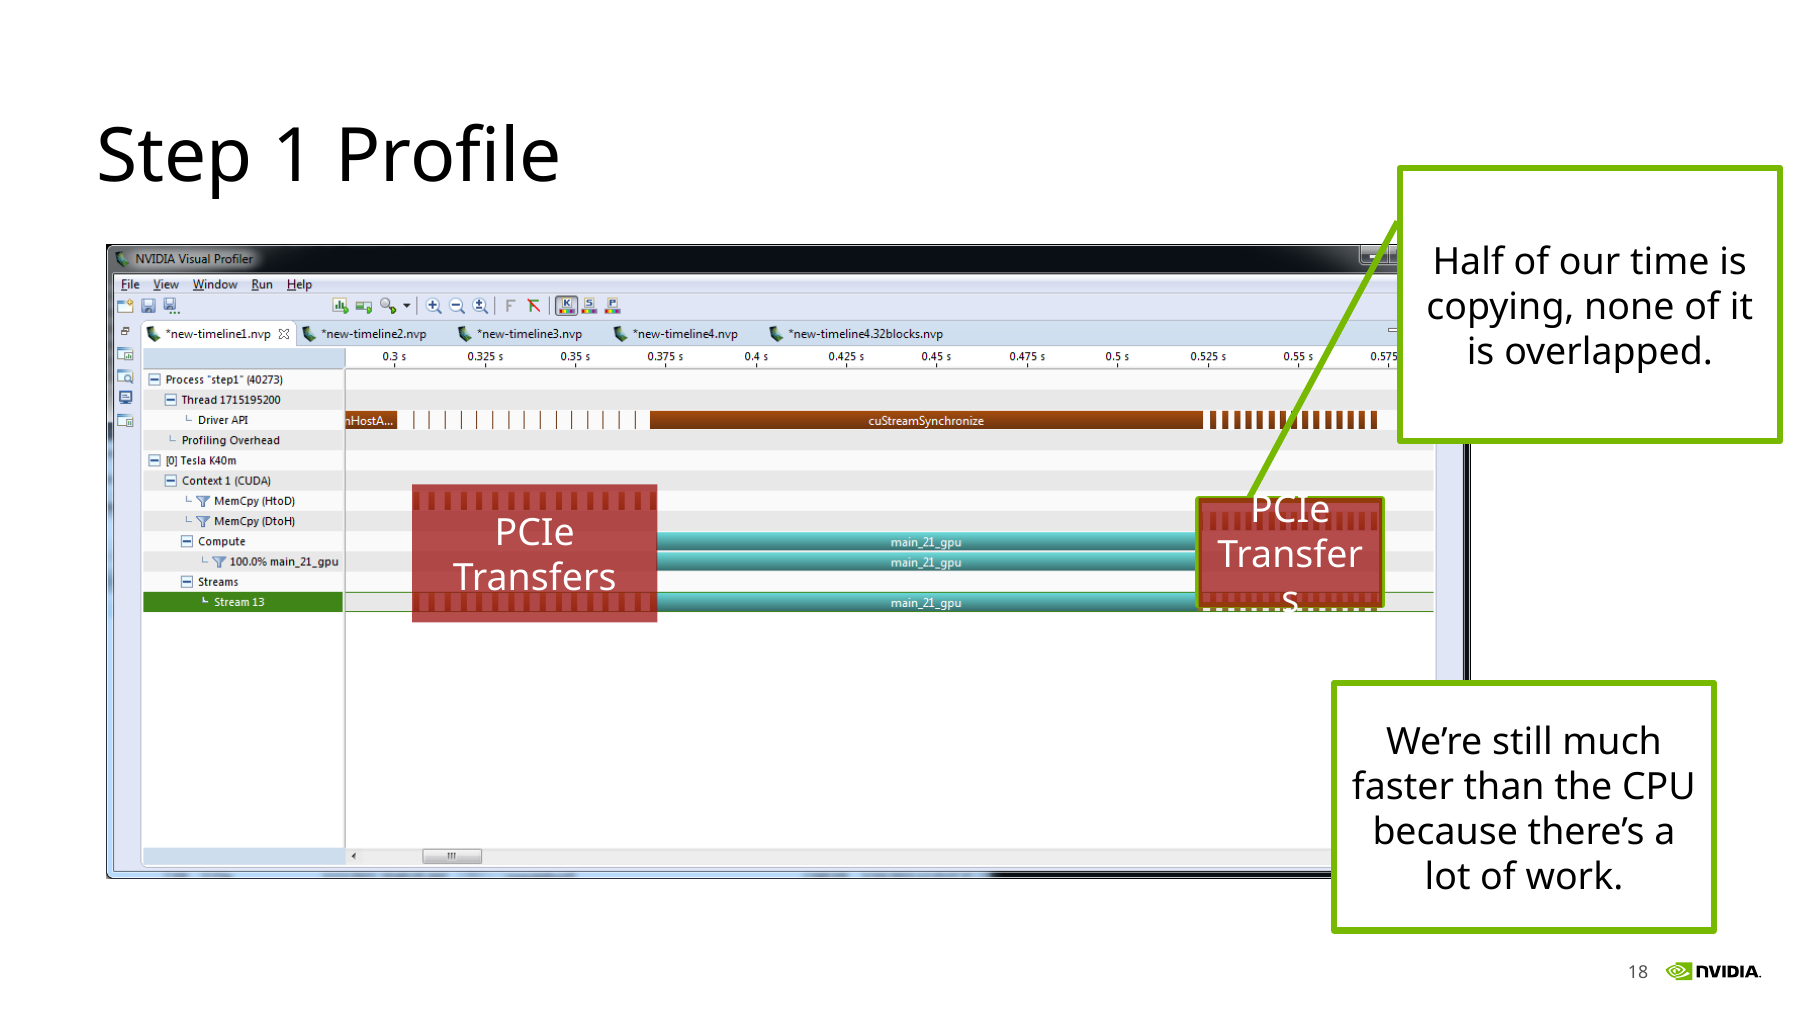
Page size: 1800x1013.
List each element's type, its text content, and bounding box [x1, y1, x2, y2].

title Step 1 Profile [81, 108, 1719, 206]
text_box Half of our time is copying, none of it is overlapped. [1384, 166, 1782, 443]
text_box We’re still much faster than the CPU because there’s a lot of work. [1332, 681, 1716, 933]
picture [105, 243, 1471, 880]
